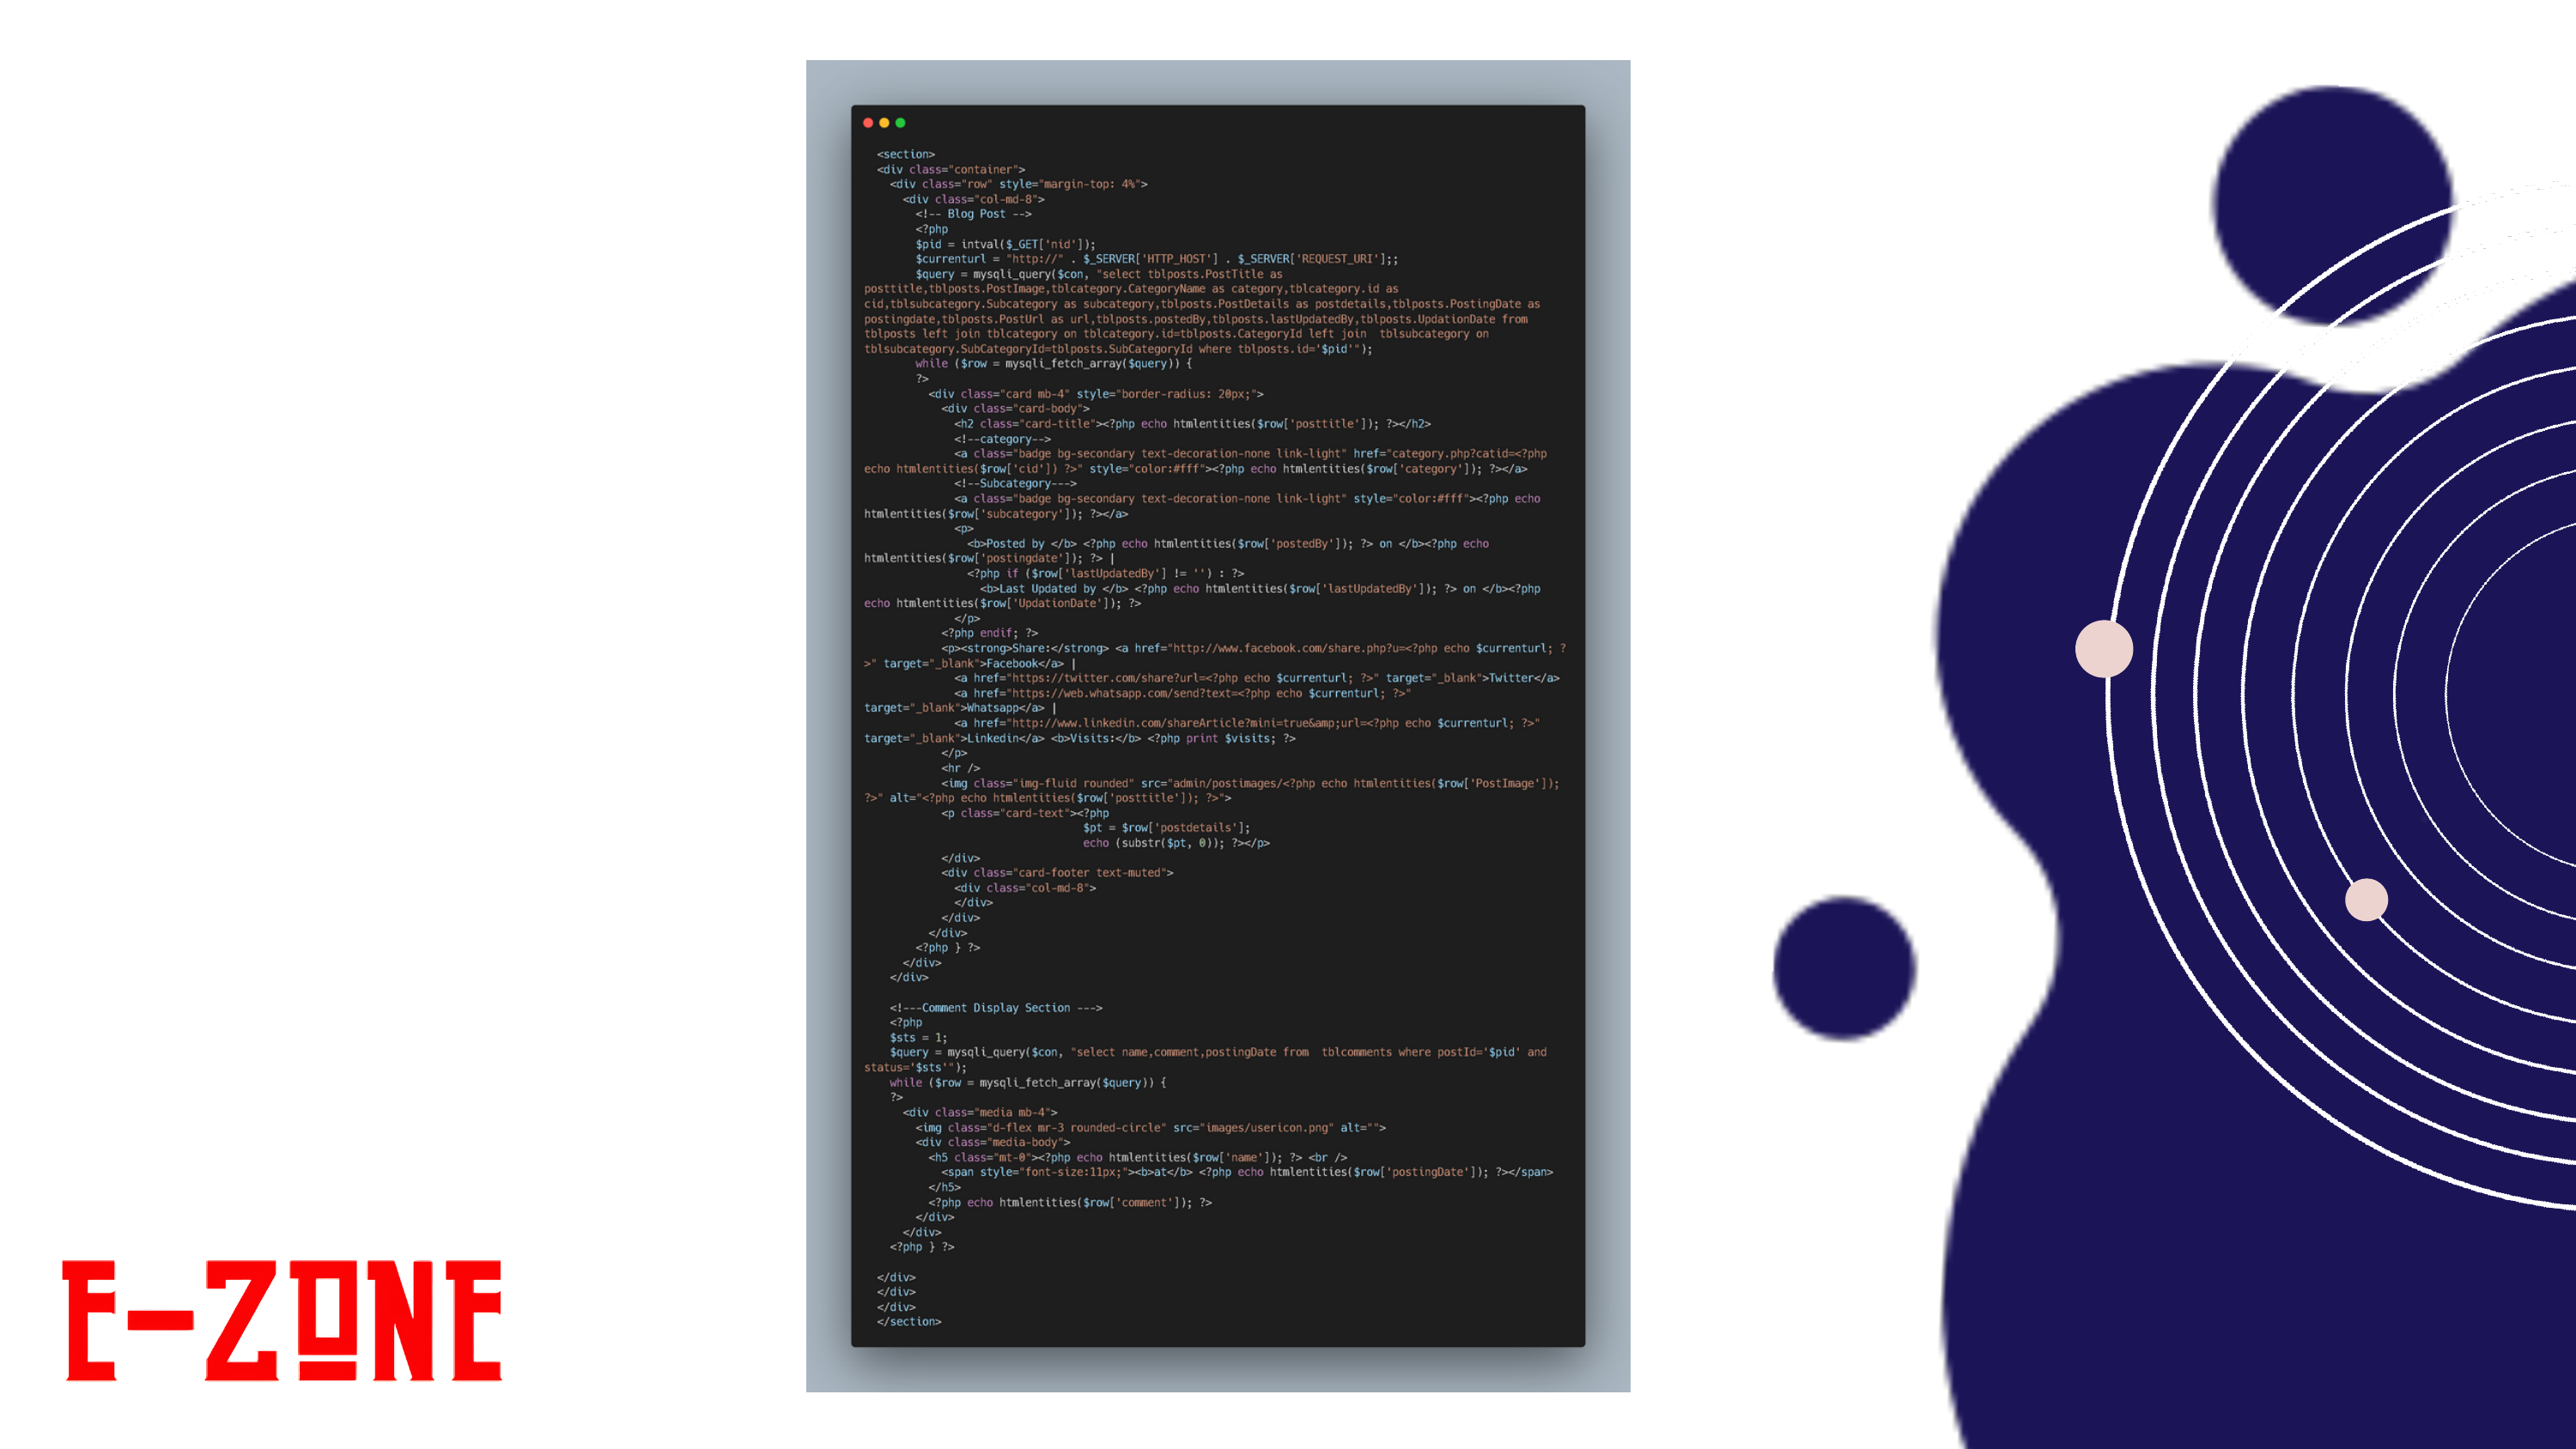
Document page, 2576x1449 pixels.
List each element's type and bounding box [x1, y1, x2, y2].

picture [62, 1223, 509, 1399]
picture [805, 60, 2576, 1449]
text_box [2105, 177, 2576, 1213]
